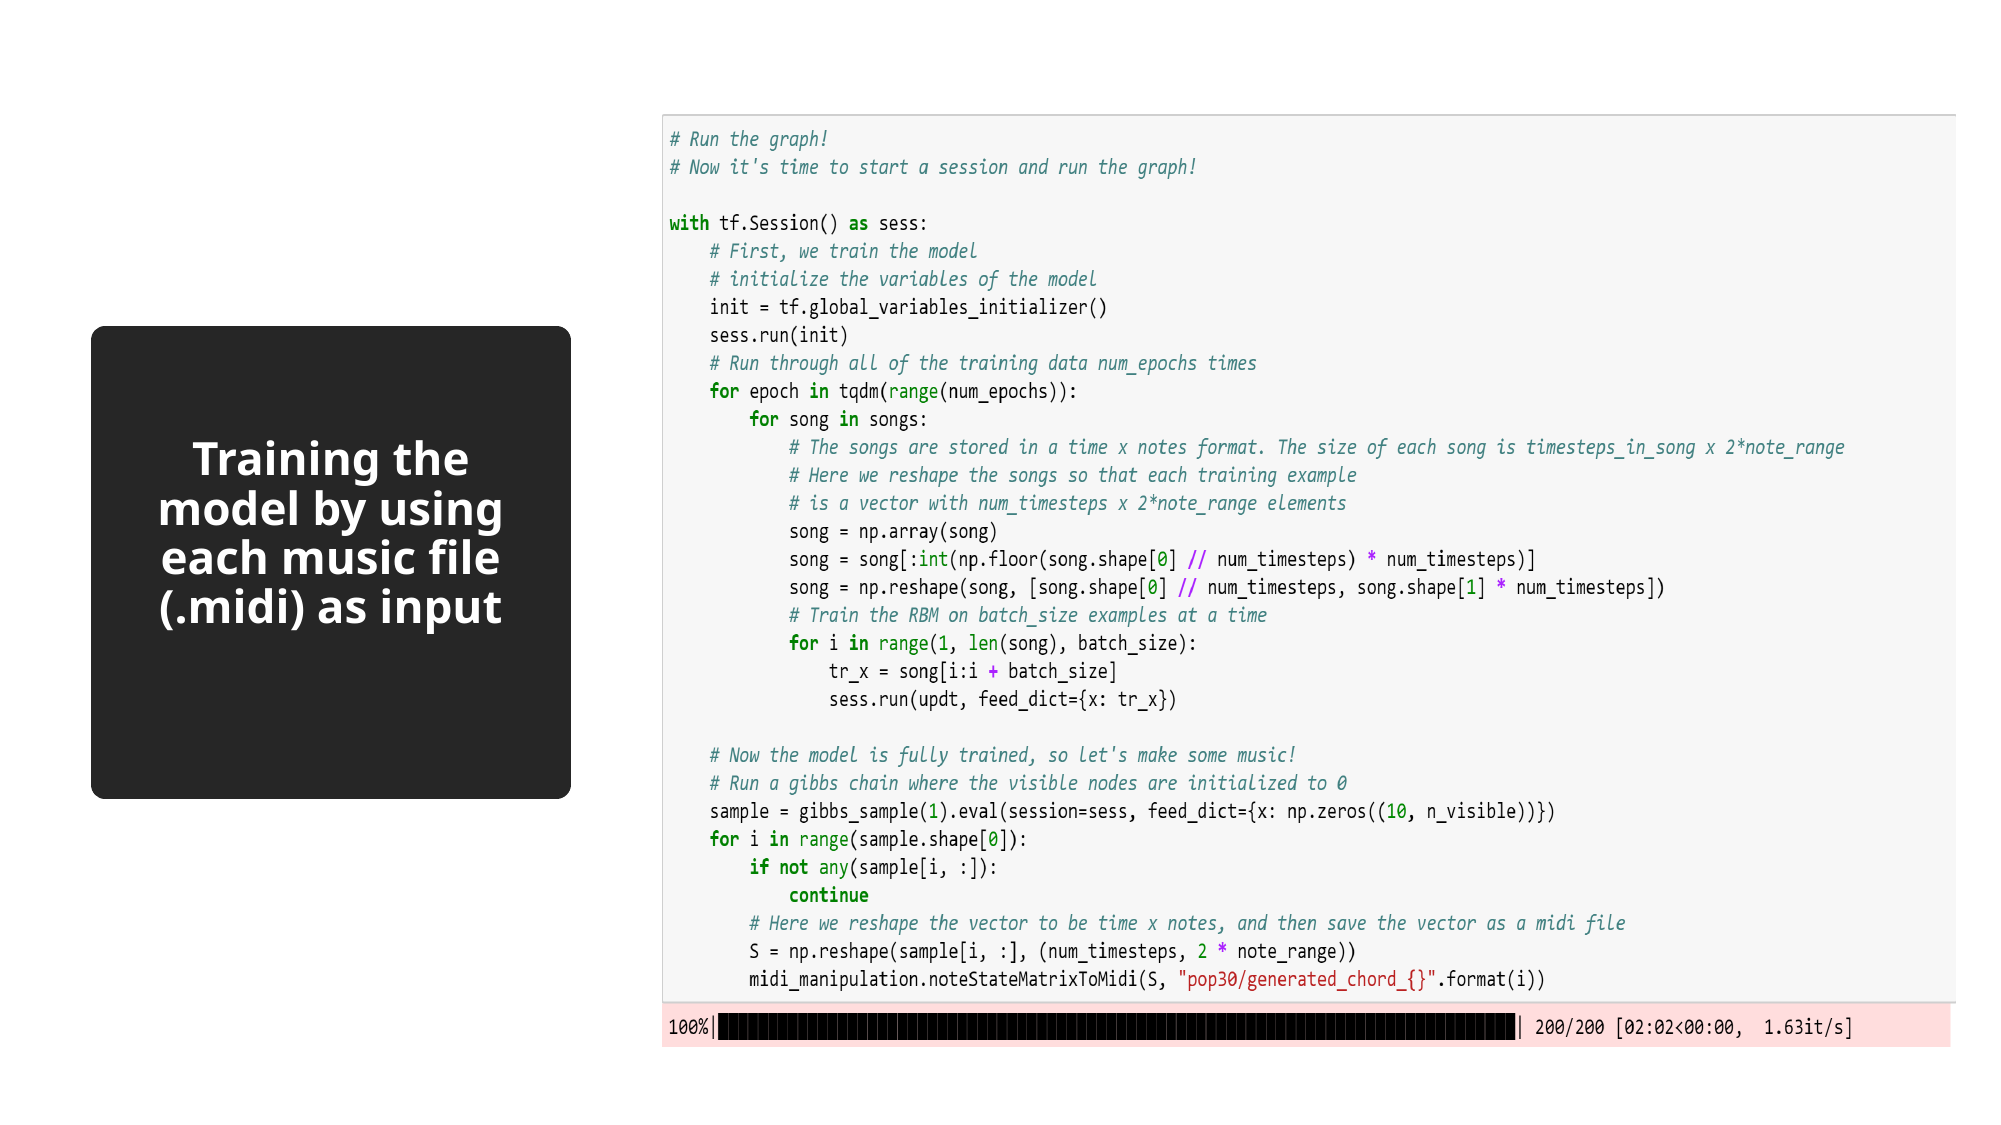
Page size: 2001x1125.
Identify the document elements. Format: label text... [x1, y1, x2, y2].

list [662, 112, 1956, 1048]
title Training the model by using each music file (.midi) as input [105, 340, 557, 785]
